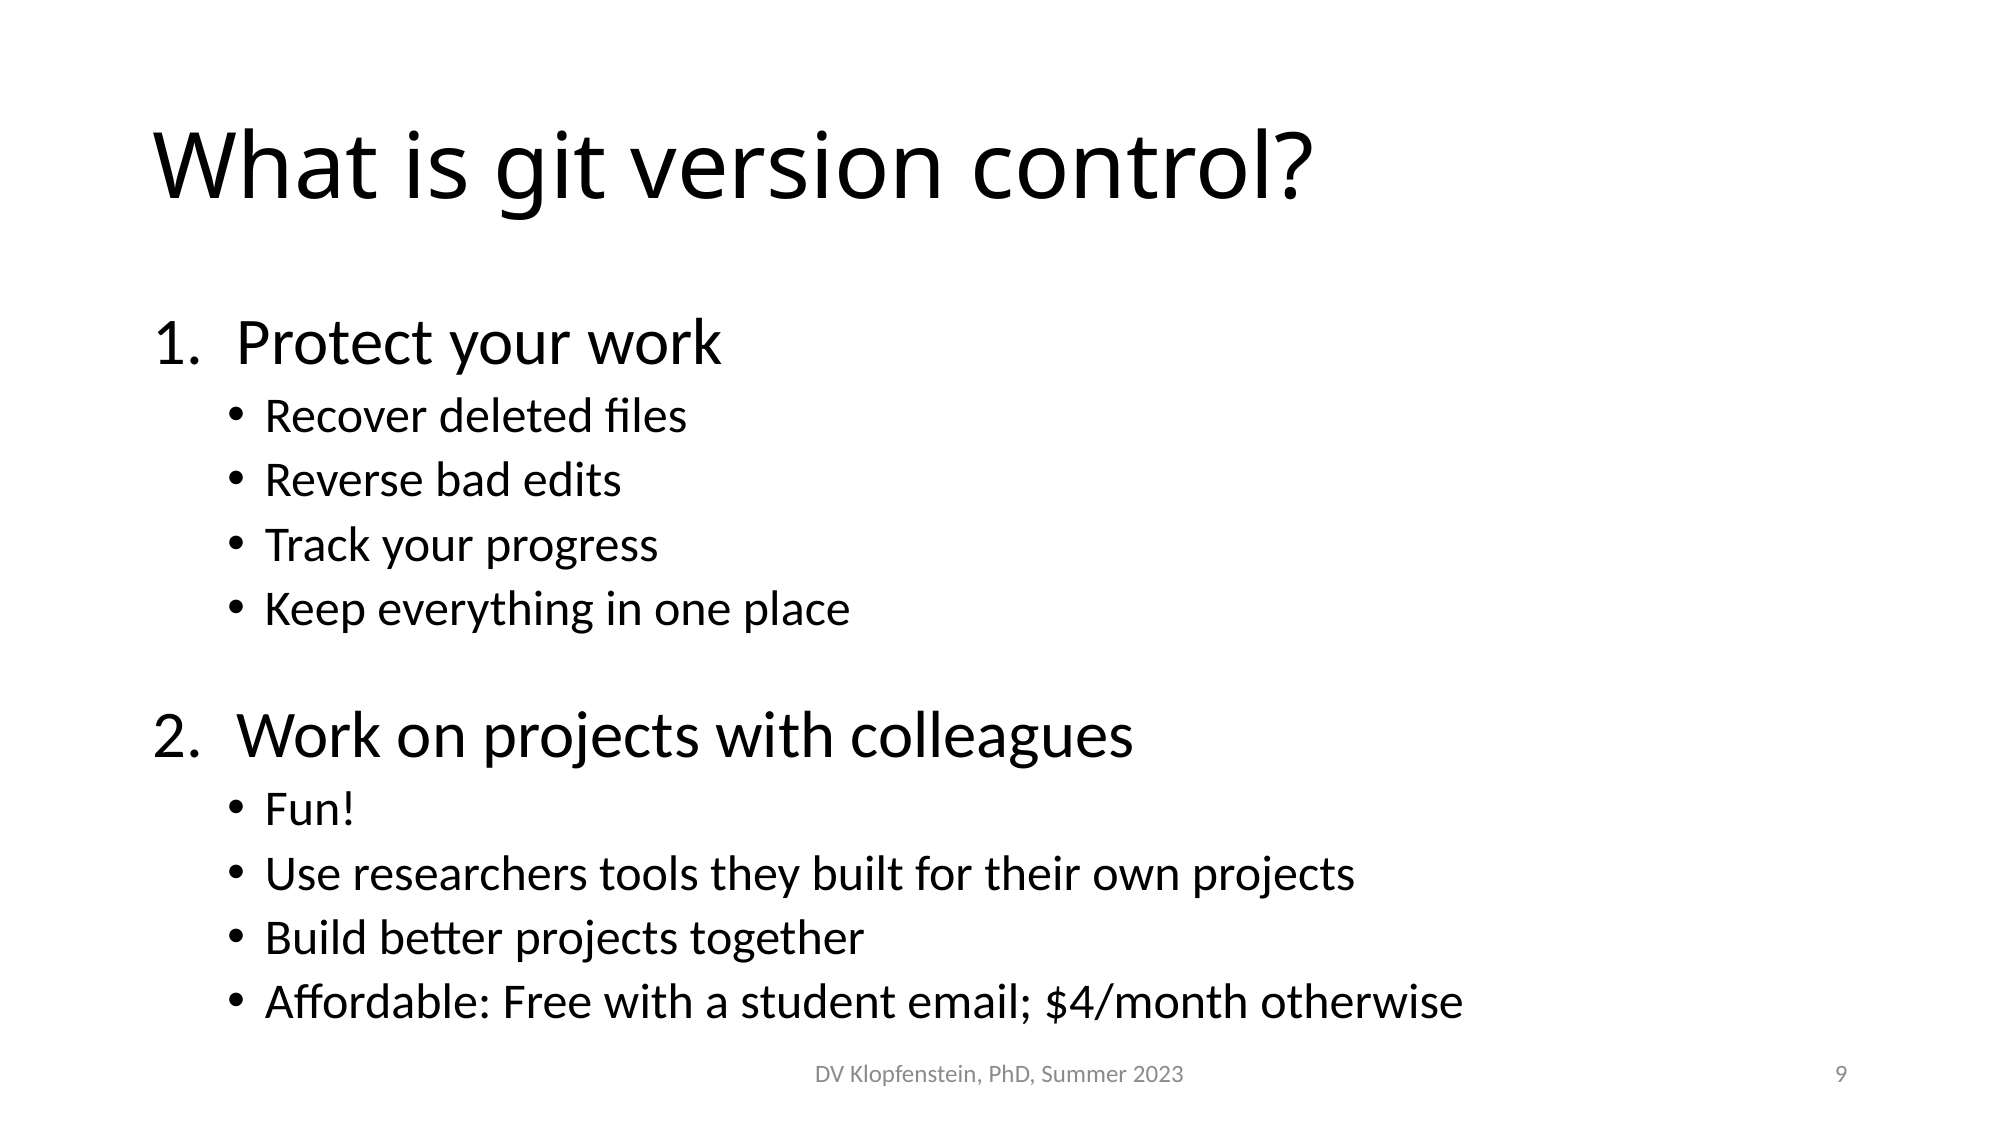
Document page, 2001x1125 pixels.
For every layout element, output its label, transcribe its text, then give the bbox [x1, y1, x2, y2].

footer DV Klopfenstein, PhD, Summer 2023 [662, 1042, 1338, 1103]
title What is git version control? [137, 59, 1863, 278]
list Protect your work Recover deleted files Reverse bad edits Track your progress Keep everything in one place Work on projects with colleagues Fun! Use researchers tools they built for their own projects Build better projects together Affordable: Free with a student email; $4/month otherwise [137, 299, 1863, 1014]
slide_number 9 [1412, 1042, 1863, 1103]
